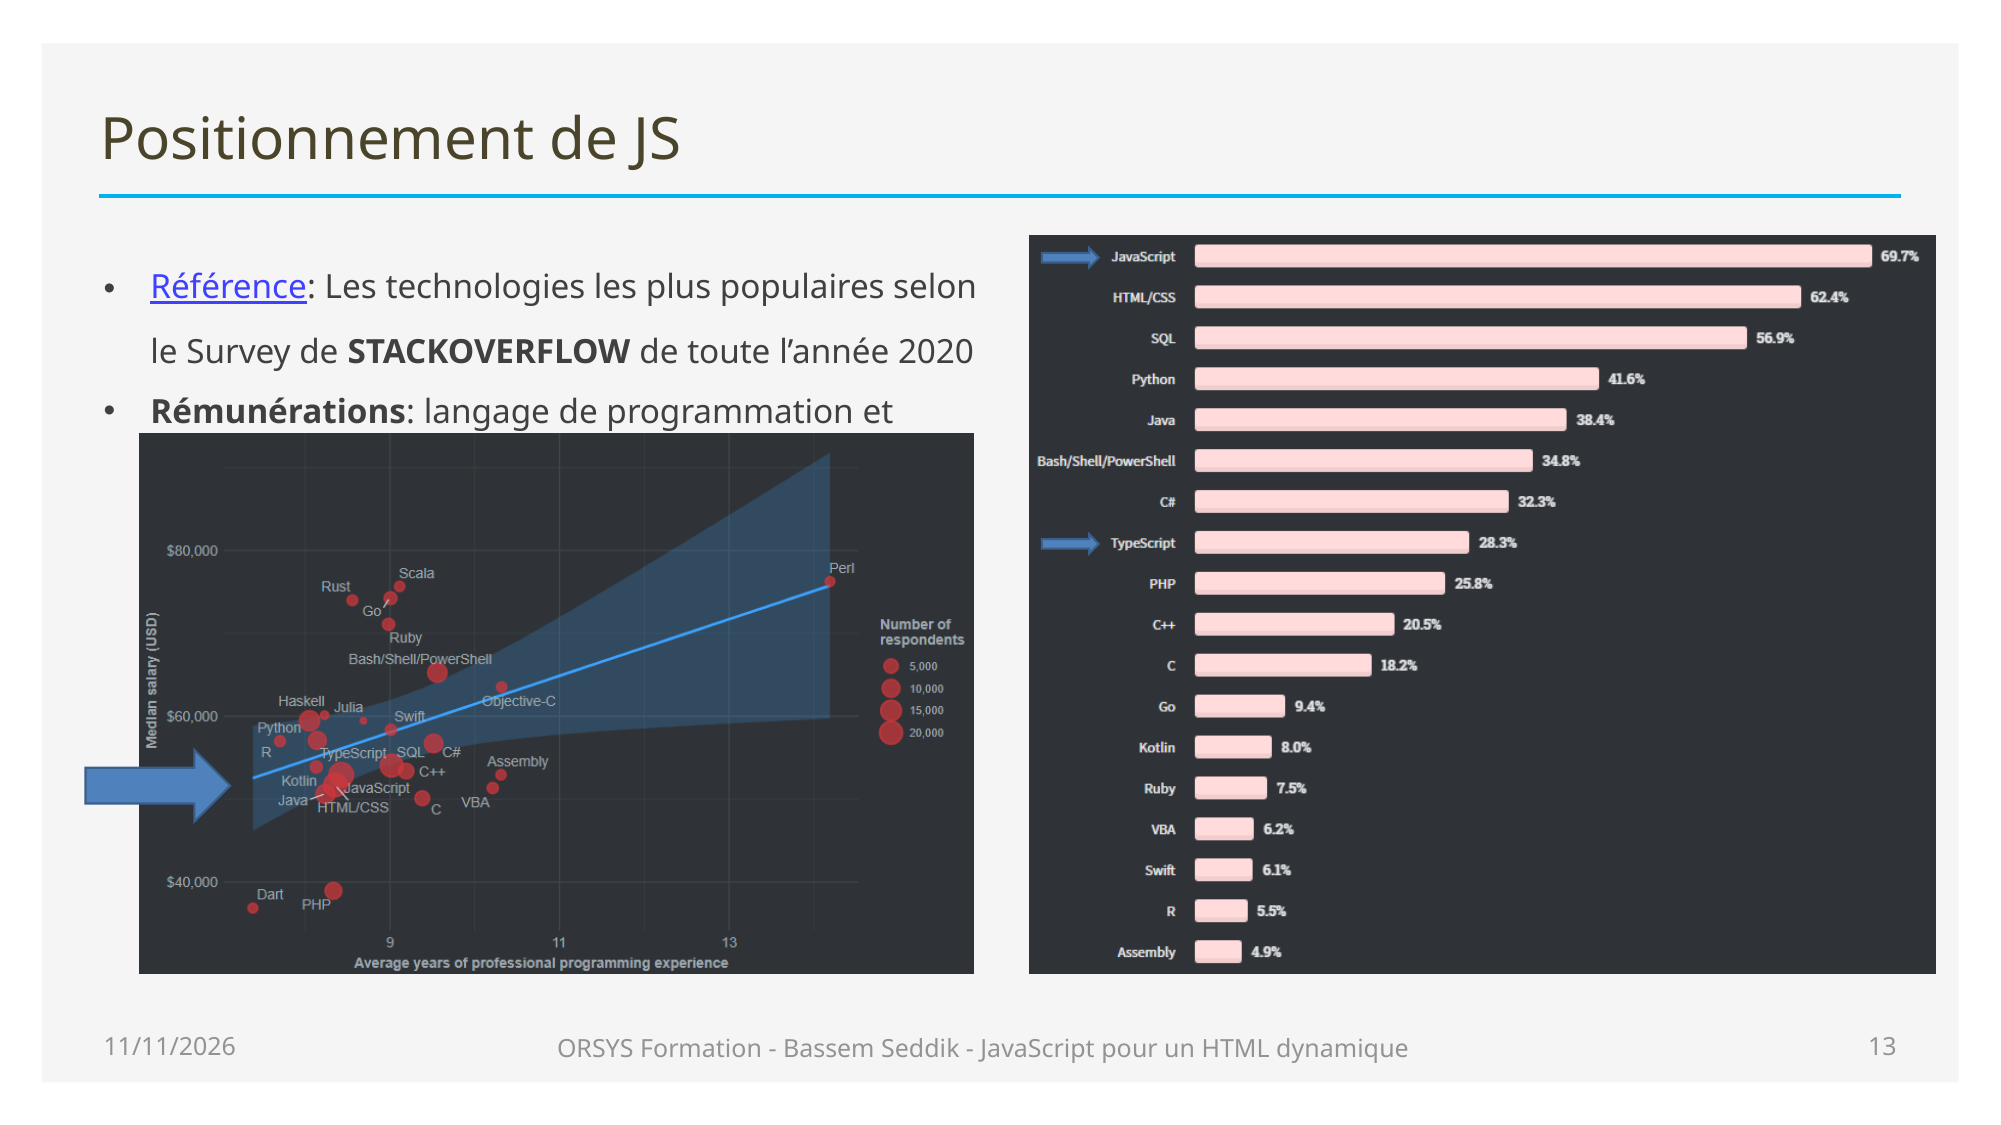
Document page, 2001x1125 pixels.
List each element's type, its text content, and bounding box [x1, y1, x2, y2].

footer ORSYS Formation - Bassem Seddik - JavaScript pour un HTML dynamique [340, 1017, 1626, 1078]
list Référence: Les technologies les plus populaires selon le Survey de STACKOVERFLOW de toute l’année 2020 Rémunérations: langage de programmation et expérience [88, 235, 1030, 978]
title Positionnement de JS [85, 73, 1888, 179]
picture [139, 433, 974, 974]
slide_number 13 [1626, 1017, 1912, 1078]
picture [1029, 235, 1936, 974]
text_box [84, 766, 139, 805]
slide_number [88, 1017, 340, 1078]
